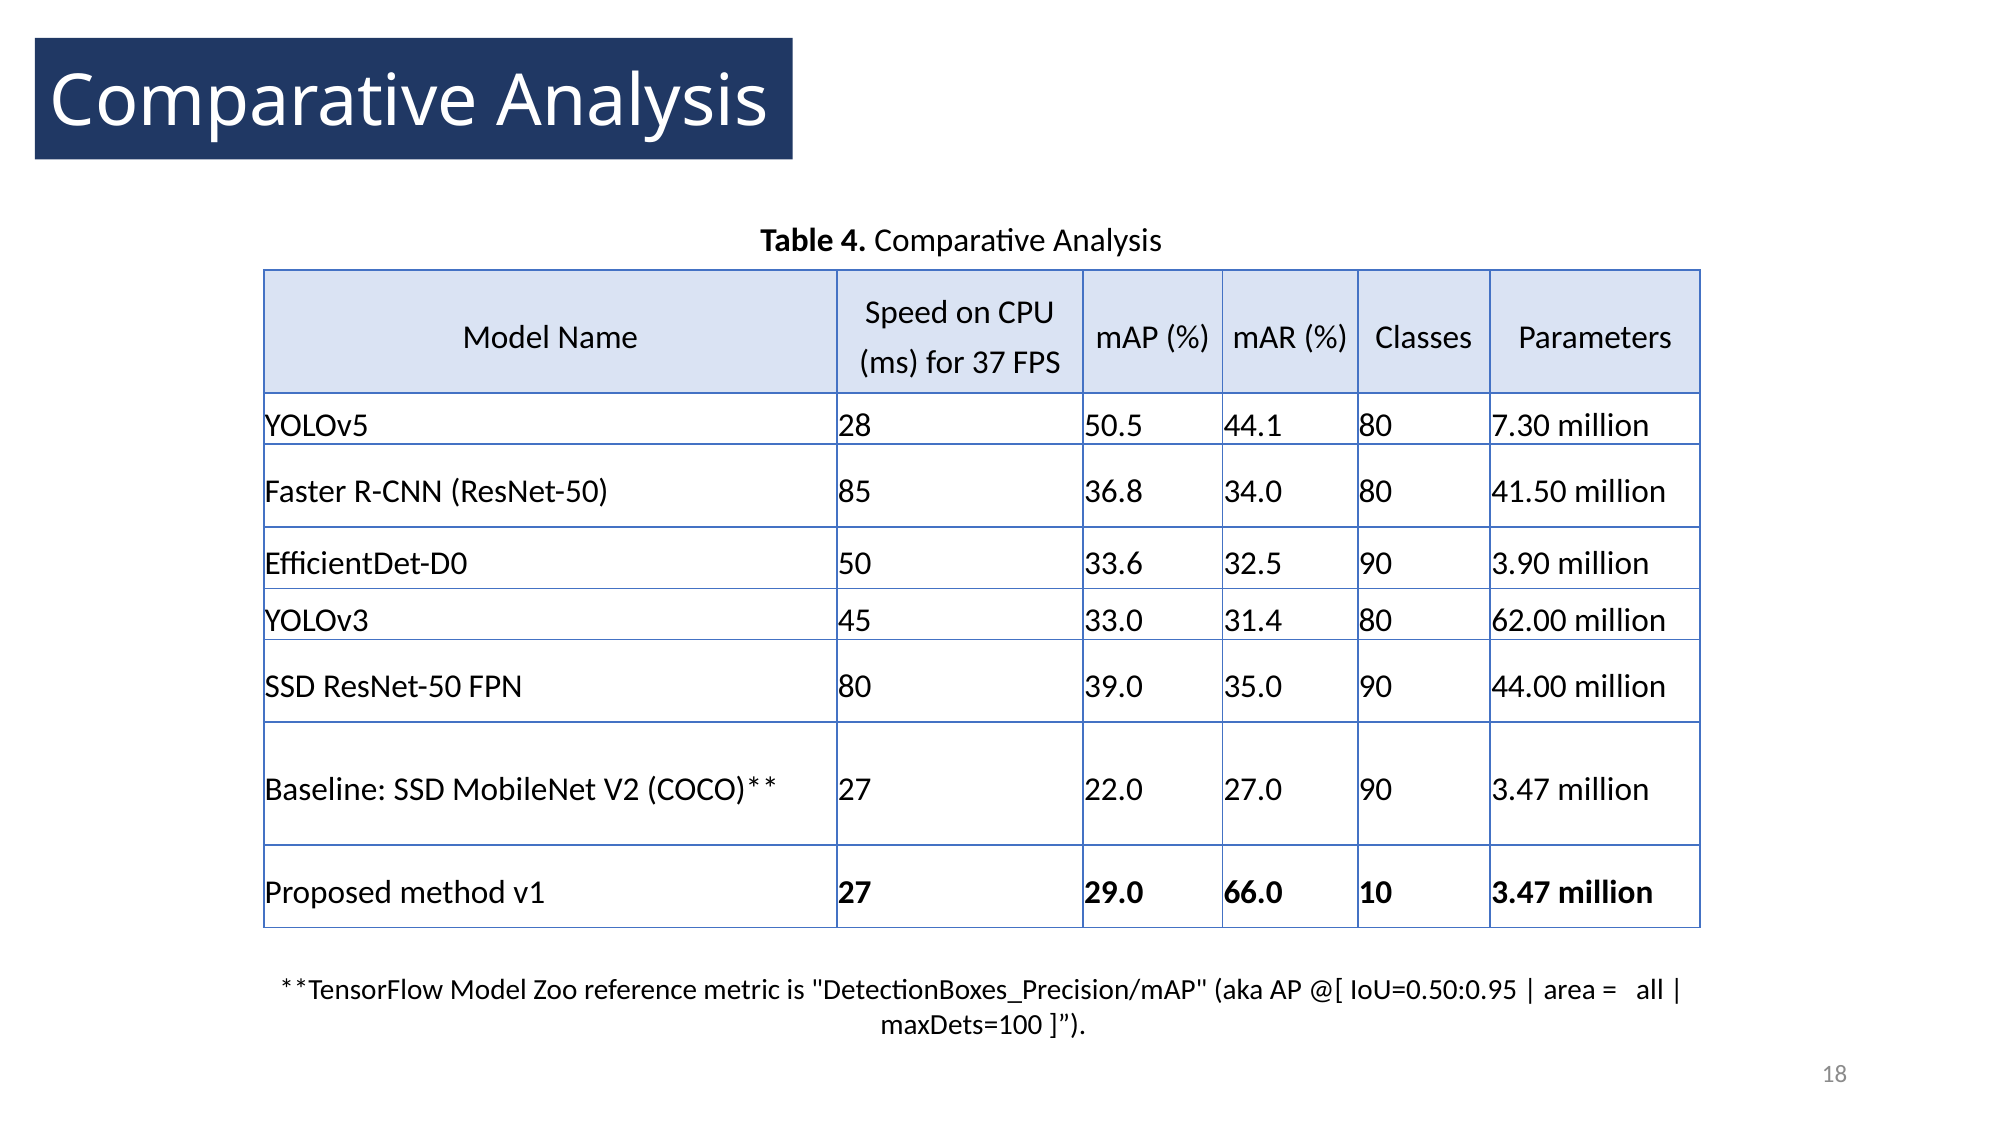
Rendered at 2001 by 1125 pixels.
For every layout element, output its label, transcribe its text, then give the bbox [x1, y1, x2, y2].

table_cell 28 [838, 394, 1082, 443]
table_cell 32.5 [1223, 528, 1357, 588]
table_header Speed on CPU (ms) for 37 FPS [838, 271, 1082, 392]
table_cell 44.1 [1223, 394, 1357, 443]
table_header mAR (%) [1223, 271, 1357, 392]
table_cell 85 [838, 445, 1082, 526]
table_cell 33.6 [1084, 528, 1222, 588]
table_cell 35.0 [1223, 640, 1357, 721]
table_header mAP (%) [1084, 271, 1222, 392]
table_cell YOLOv5 [265, 394, 836, 443]
table_cell 39.0 [1084, 640, 1222, 721]
table_cell 45 [838, 589, 1082, 639]
table_cell EfficientDet-D0 [265, 528, 836, 588]
table_cell 90 [1359, 723, 1489, 844]
table_cell 3.47 million [1491, 723, 1699, 844]
table_cell 3.47 million [1491, 846, 1699, 927]
table_cell 22.0 [1084, 723, 1222, 844]
table_cell 62.00 million [1491, 589, 1699, 639]
table_cell 7.30 million [1491, 394, 1699, 443]
table_cell 29.0 [1084, 846, 1222, 927]
table_cell SSD ResNet-50 FPN [265, 640, 836, 721]
table_cell 33.0 [1084, 589, 1222, 639]
table_header Model Name [265, 271, 836, 392]
table_cell 27 [838, 723, 1082, 844]
table_cell YOLOv3 [265, 589, 836, 639]
table_header Classes [1359, 271, 1489, 392]
table_cell 10 [1359, 846, 1489, 927]
table_cell 36.8 [1084, 445, 1222, 526]
table_cell 41.50 million [1491, 445, 1699, 526]
table_cell 3.90 million [1491, 528, 1699, 588]
table_cell 50.5 [1084, 394, 1222, 443]
table_cell 80 [1359, 589, 1489, 639]
table_cell 90 [1359, 640, 1489, 721]
text_box **TensorFlow Model Zoo reference metric is "DetectionBoxes_Precision/mAP" (aka AP @[ IoU=0.50:0.95 | area = all | maxDets=100 ]”). [247, 963, 1714, 1048]
table_cell Proposed method v1 [265, 846, 836, 927]
table_cell Faster R-CNN (ResNet-50) [265, 445, 836, 526]
table_cell 34.0 [1223, 445, 1357, 526]
text_box Table 4. Comparative Analysis [745, 210, 1178, 266]
table_header Parameters [1491, 271, 1699, 392]
table_cell 44.00 million [1491, 640, 1699, 721]
table_cell 80 [1359, 394, 1489, 443]
text_box Comparative Analysis [34, 37, 793, 160]
slide_number 18 [1412, 1042, 1863, 1103]
table_cell 50 [838, 528, 1082, 588]
table_cell 31.4 [1223, 589, 1357, 639]
table_cell 80 [1359, 445, 1489, 526]
table_cell Baseline: SSD MobileNet V2 (COCO)** [265, 723, 836, 844]
table_cell 80 [838, 640, 1082, 721]
table_cell 27 [838, 846, 1082, 927]
table_cell 27.0 [1223, 723, 1357, 844]
table_cell 66.0 [1223, 846, 1357, 927]
table_cell 90 [1359, 528, 1489, 588]
